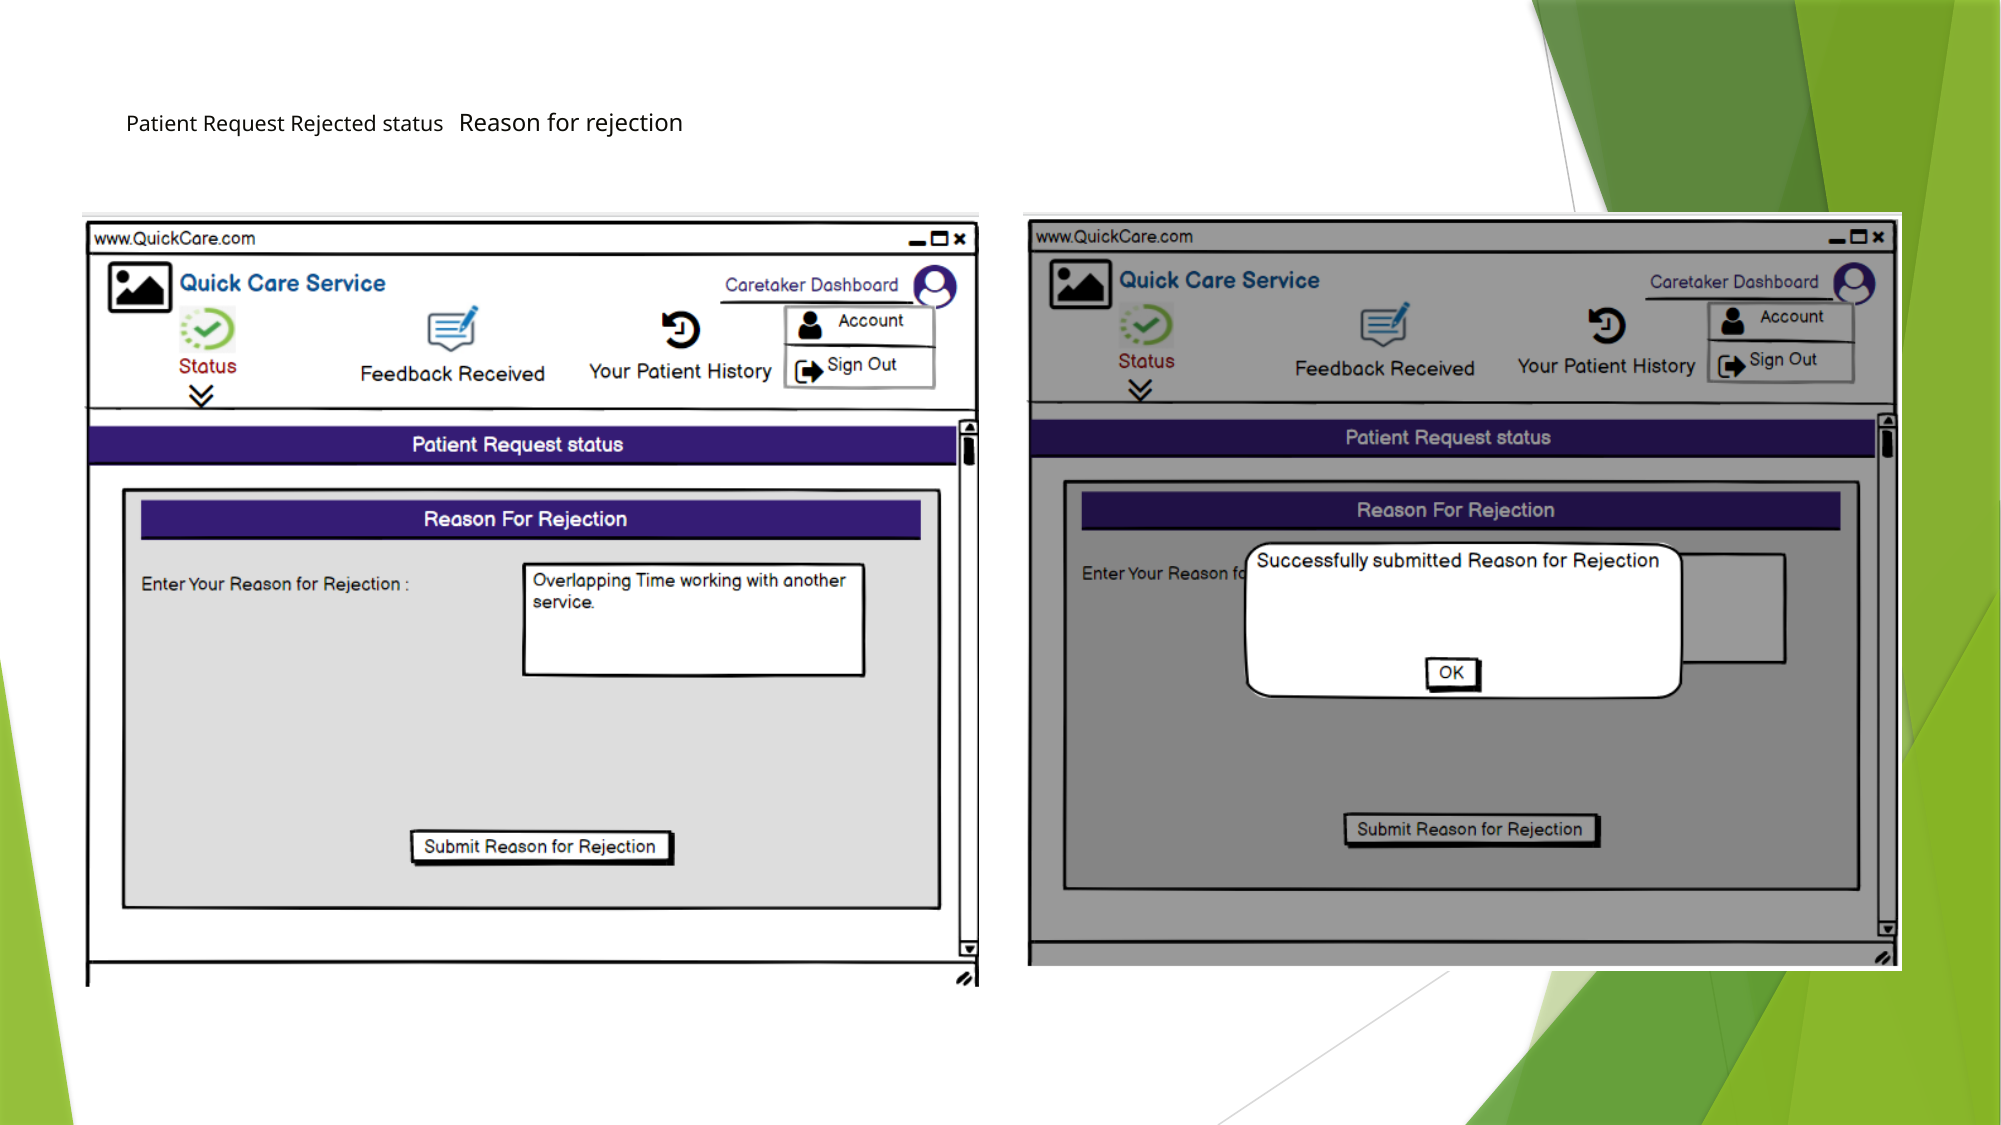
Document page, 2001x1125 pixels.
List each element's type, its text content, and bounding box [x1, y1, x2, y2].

title Patient Request Rejected status Reason for rejection [111, 99, 1936, 213]
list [81, 211, 979, 992]
picture [1022, 211, 1902, 971]
